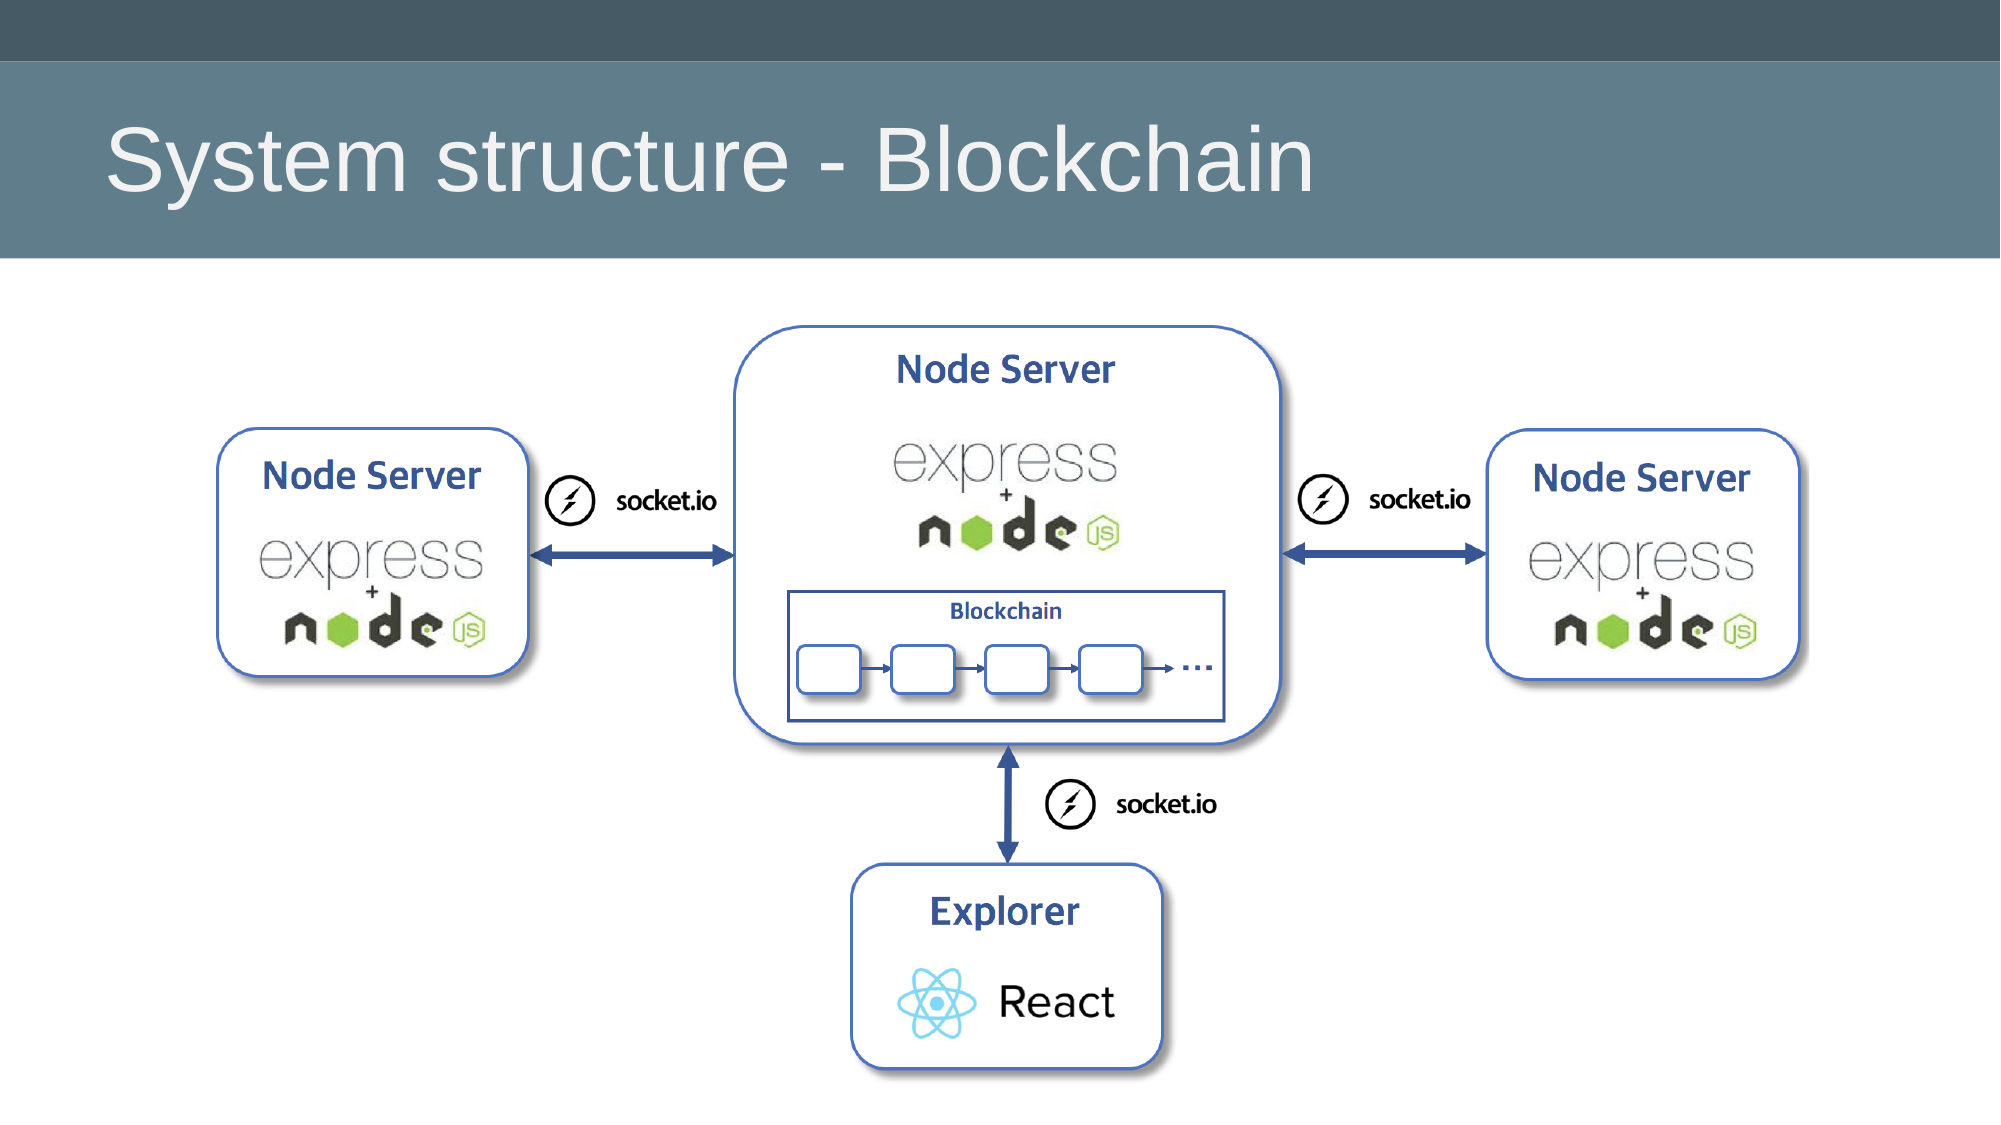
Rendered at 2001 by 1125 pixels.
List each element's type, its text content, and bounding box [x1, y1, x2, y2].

text_box System structure - Blockchain [89, 104, 1932, 210]
picture [210, 313, 1810, 1087]
